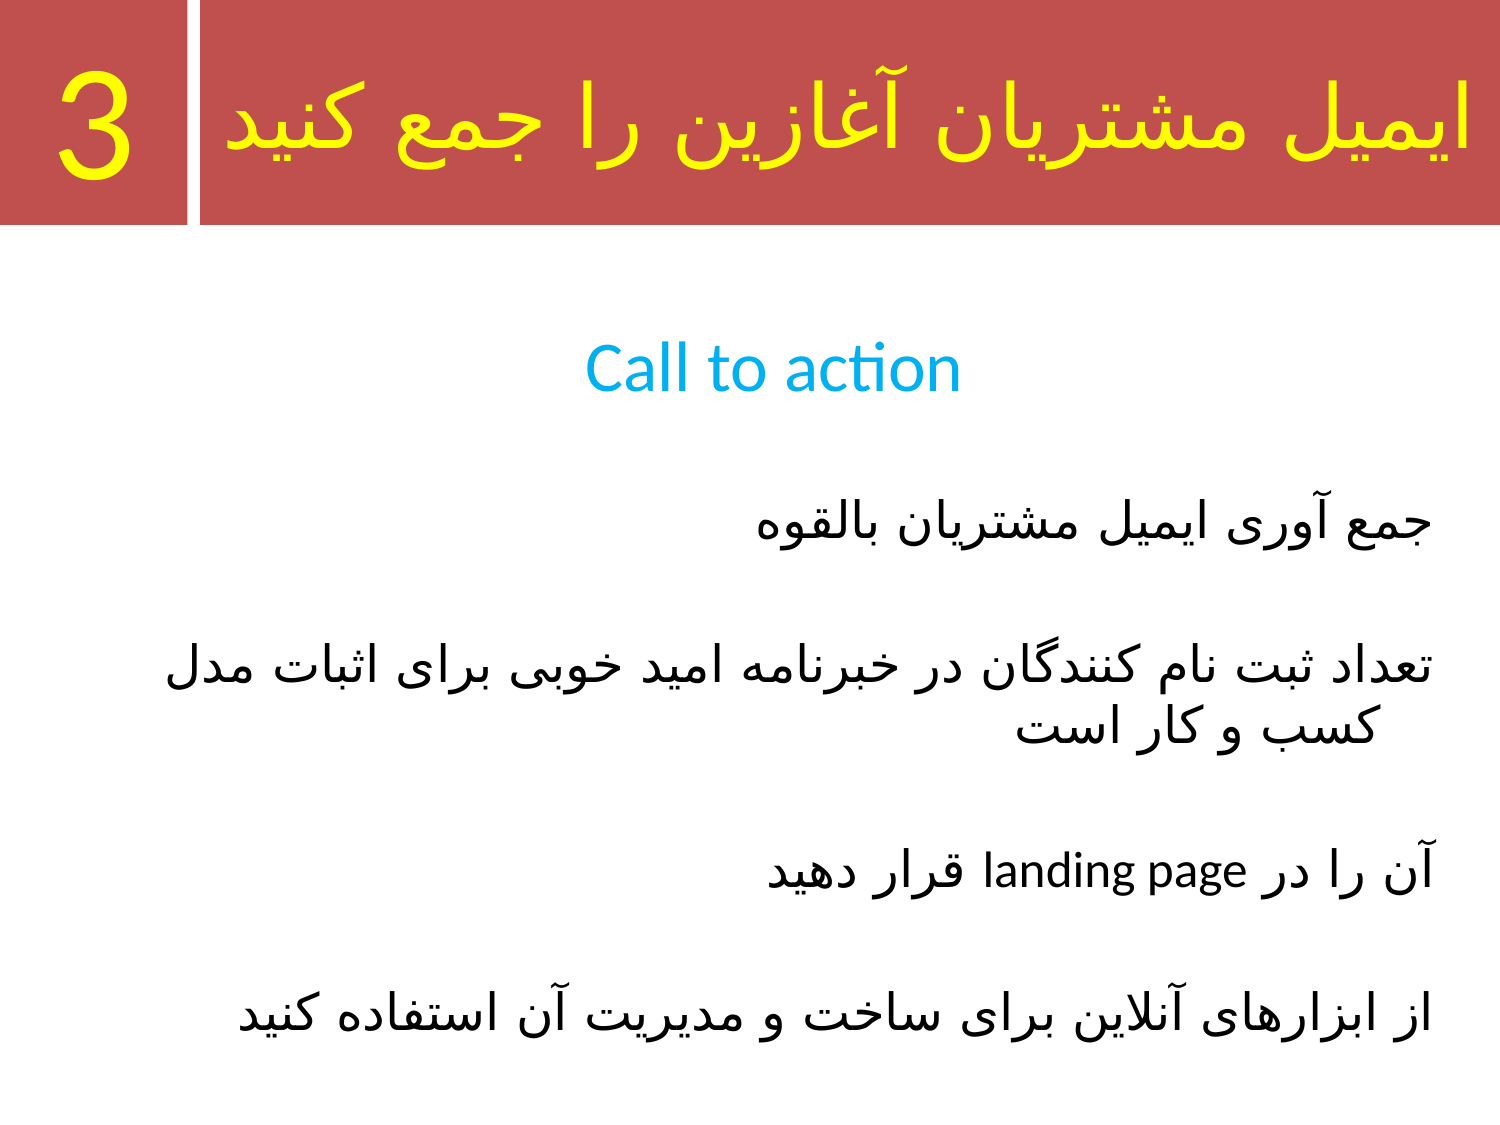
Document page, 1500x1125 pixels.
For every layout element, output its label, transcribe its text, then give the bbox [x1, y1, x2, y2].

text_box Call to action جمع آوری ایمیل مشتریان بالقوه تعداد ثبت نام کنندگان در خبرنامه امید خوبی برای اثبات مدل کسب و کار است آن را در landing page قرار دهید از ابزارهای آنلاین برای ساخت و مدیریت آن استفاده کنید [99, 312, 1450, 1050]
title ایمیل مشتریان آغازین را جمع کنید [200, 0, 1500, 225]
text_box 3 [0, 0, 190, 228]
